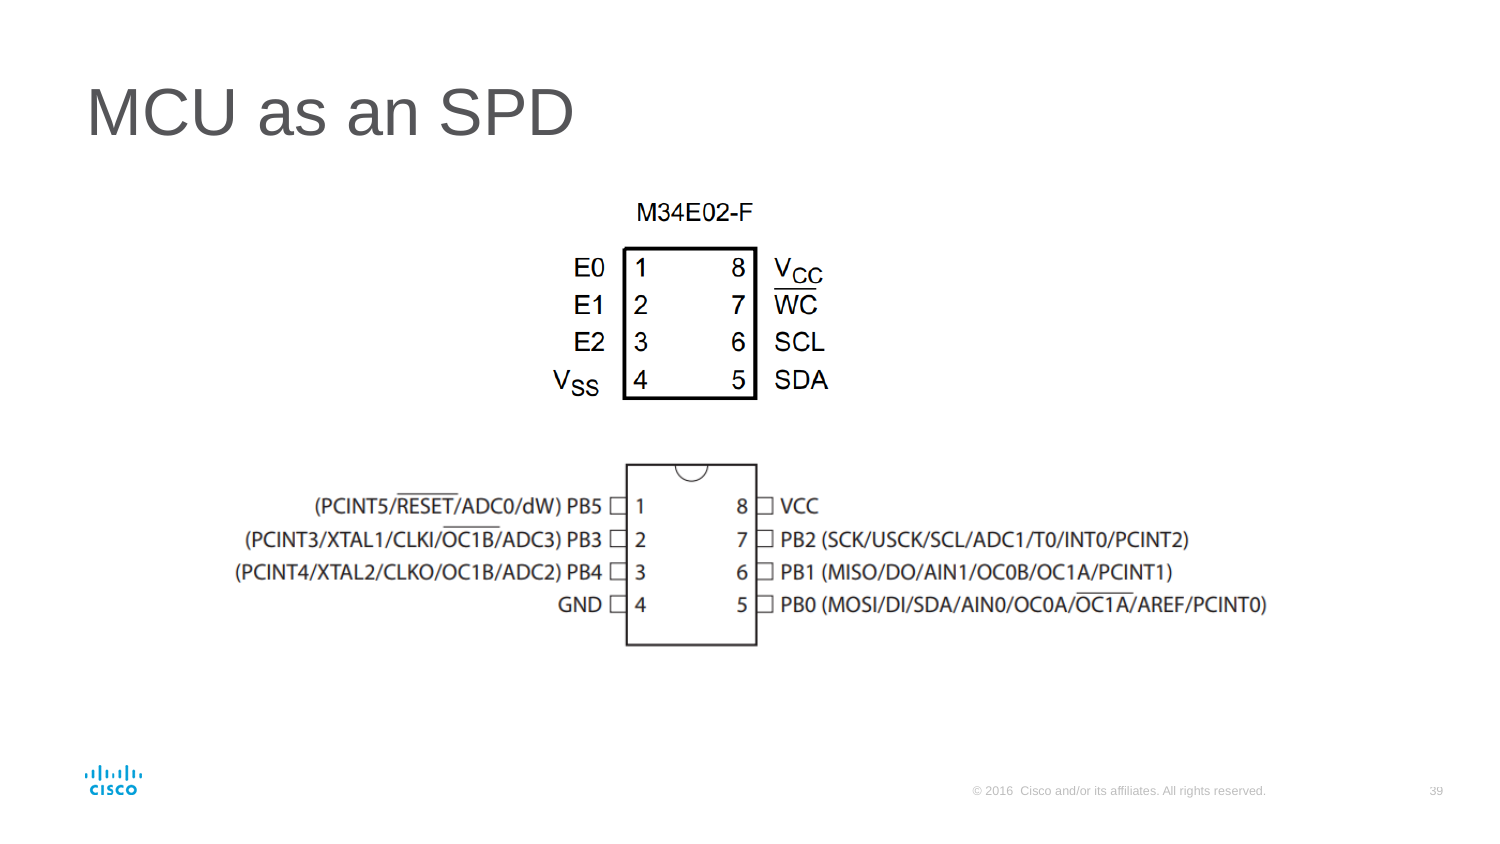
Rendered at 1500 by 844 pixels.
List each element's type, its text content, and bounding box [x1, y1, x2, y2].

title MCU as an SPD [71, 55, 1441, 176]
picture [537, 186, 854, 408]
picture [78, 758, 148, 803]
picture [222, 454, 1290, 663]
